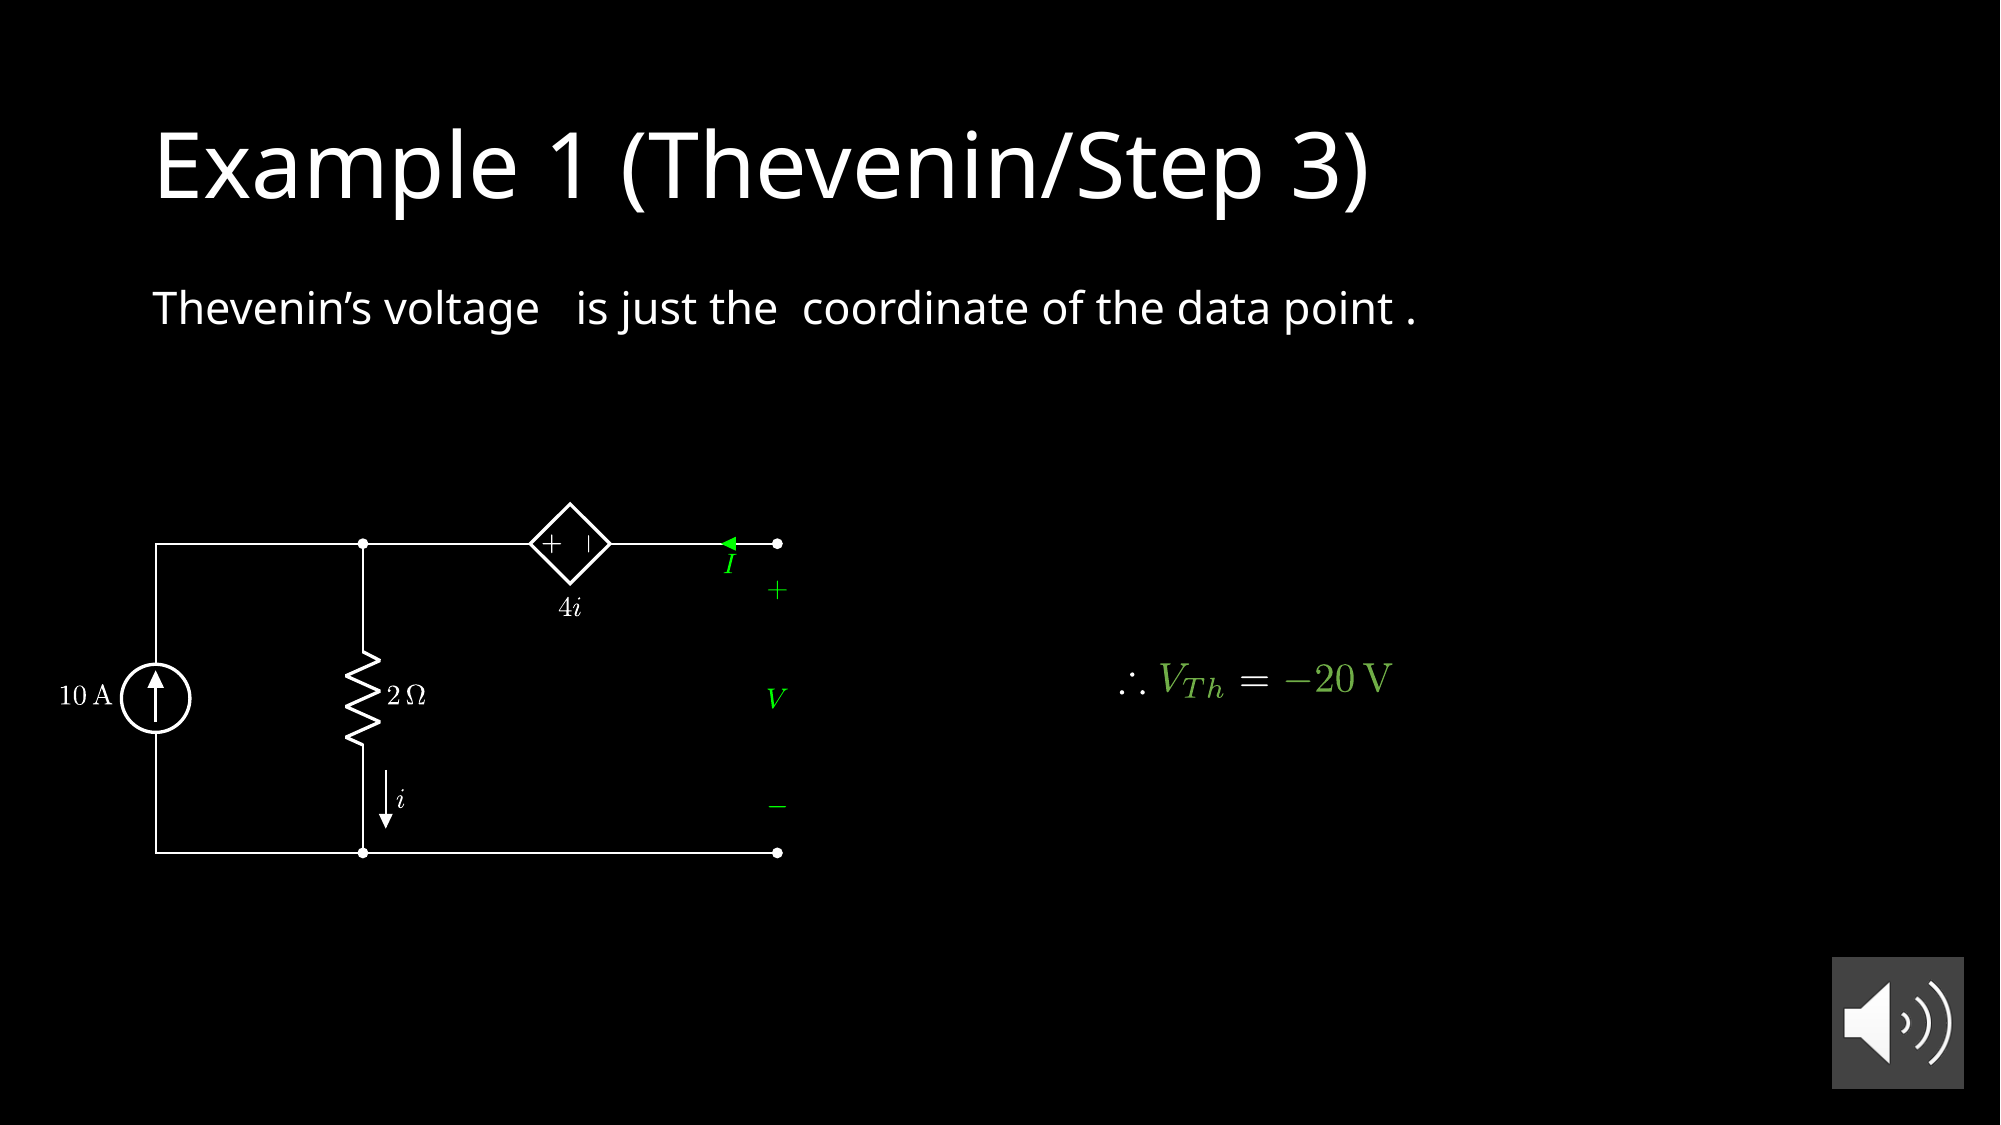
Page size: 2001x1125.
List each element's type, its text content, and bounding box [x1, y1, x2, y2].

title Example 1 (Thevenin/Step 3) [137, 59, 1863, 278]
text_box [1119, 663, 1393, 699]
picture [1831, 956, 1965, 1090]
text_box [60, 503, 788, 858]
